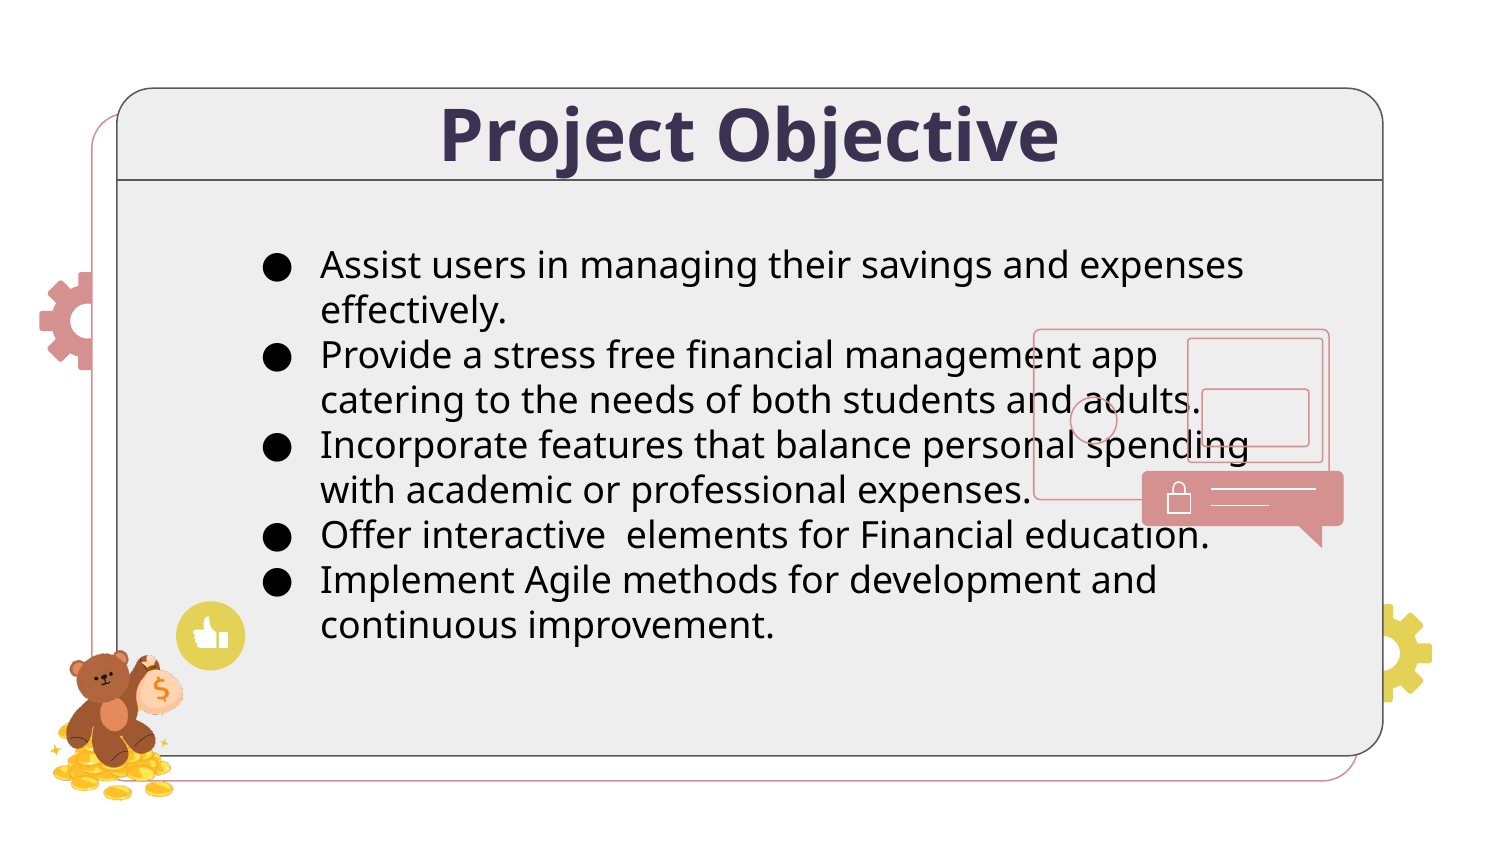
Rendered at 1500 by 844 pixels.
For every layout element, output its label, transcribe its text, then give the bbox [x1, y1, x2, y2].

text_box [1033, 329, 1330, 500]
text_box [175, 601, 246, 671]
picture [0, 607, 237, 844]
subtitle Assist users in managing their savings and expenses effectively. Provide a stress free financial management app catering to the needs of both students and adults. Incorporate features that balance personal spending with academic or professional expenses. Offer interactive elements for Financial education. Implement Agile methods for development and continuous improvement. [245, 240, 1287, 679]
title Project Objective [116, 88, 1383, 181]
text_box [1141, 470, 1345, 549]
